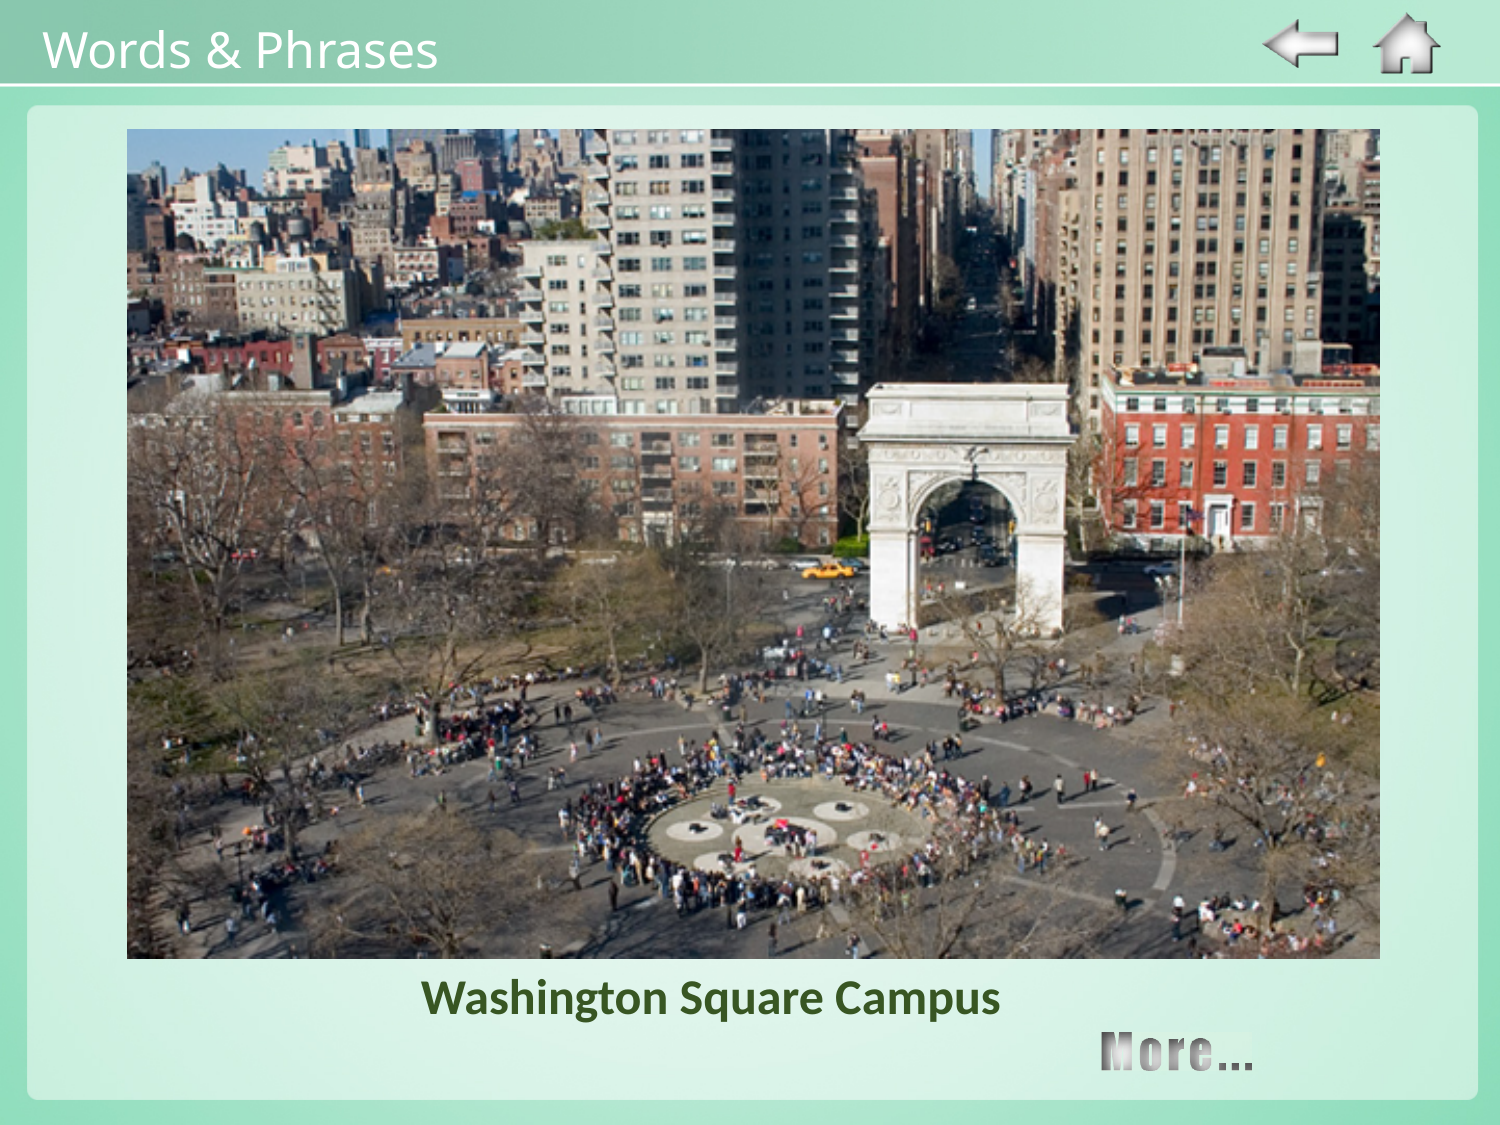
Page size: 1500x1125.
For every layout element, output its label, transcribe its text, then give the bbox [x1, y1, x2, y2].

picture [0, 0, 1500, 1125]
text_box Words & Phrases [27, 11, 582, 87]
text_box Washington Square Campus [406, 959, 1017, 1032]
